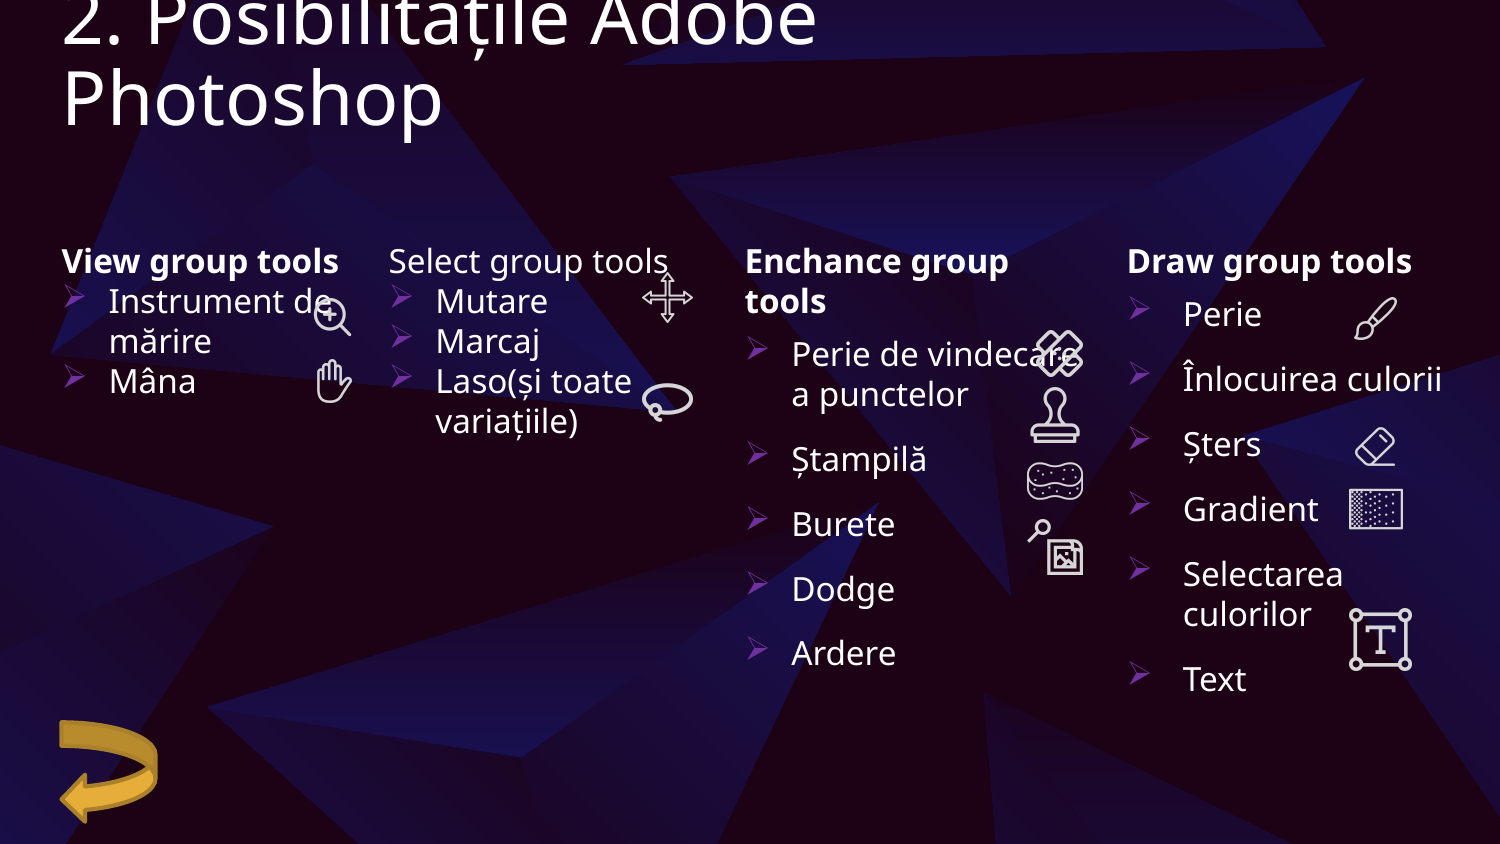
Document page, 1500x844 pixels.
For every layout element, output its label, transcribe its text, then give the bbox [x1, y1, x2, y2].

picture [1355, 427, 1395, 467]
picture [1027, 453, 1083, 509]
title 2. Posibilitățile Adobe Photoshop [61, 10, 1124, 142]
picture [642, 272, 693, 323]
text_box View group tools Instrument de mărire Mâna [61, 240, 388, 723]
text_box Draw group tools Perie Înlocuirea culorii Șters Gradient Selectarea culorilor Text [1126, 240, 1456, 723]
text_box Enchance group tools Perie de vindecare a punctelor Ștampilă Burete Dodge Ardere [744, 240, 1087, 723]
picture [312, 359, 357, 403]
picture [1036, 329, 1083, 377]
picture [1027, 387, 1083, 444]
picture [1349, 607, 1413, 671]
text_box Select group tools Mutare Marcaj Laso(și toate variațiile) [388, 240, 733, 723]
picture [312, 297, 353, 337]
picture [1027, 519, 1083, 575]
picture [1353, 297, 1397, 341]
text_box [59, 720, 158, 824]
picture [642, 376, 693, 428]
picture [1349, 481, 1404, 536]
